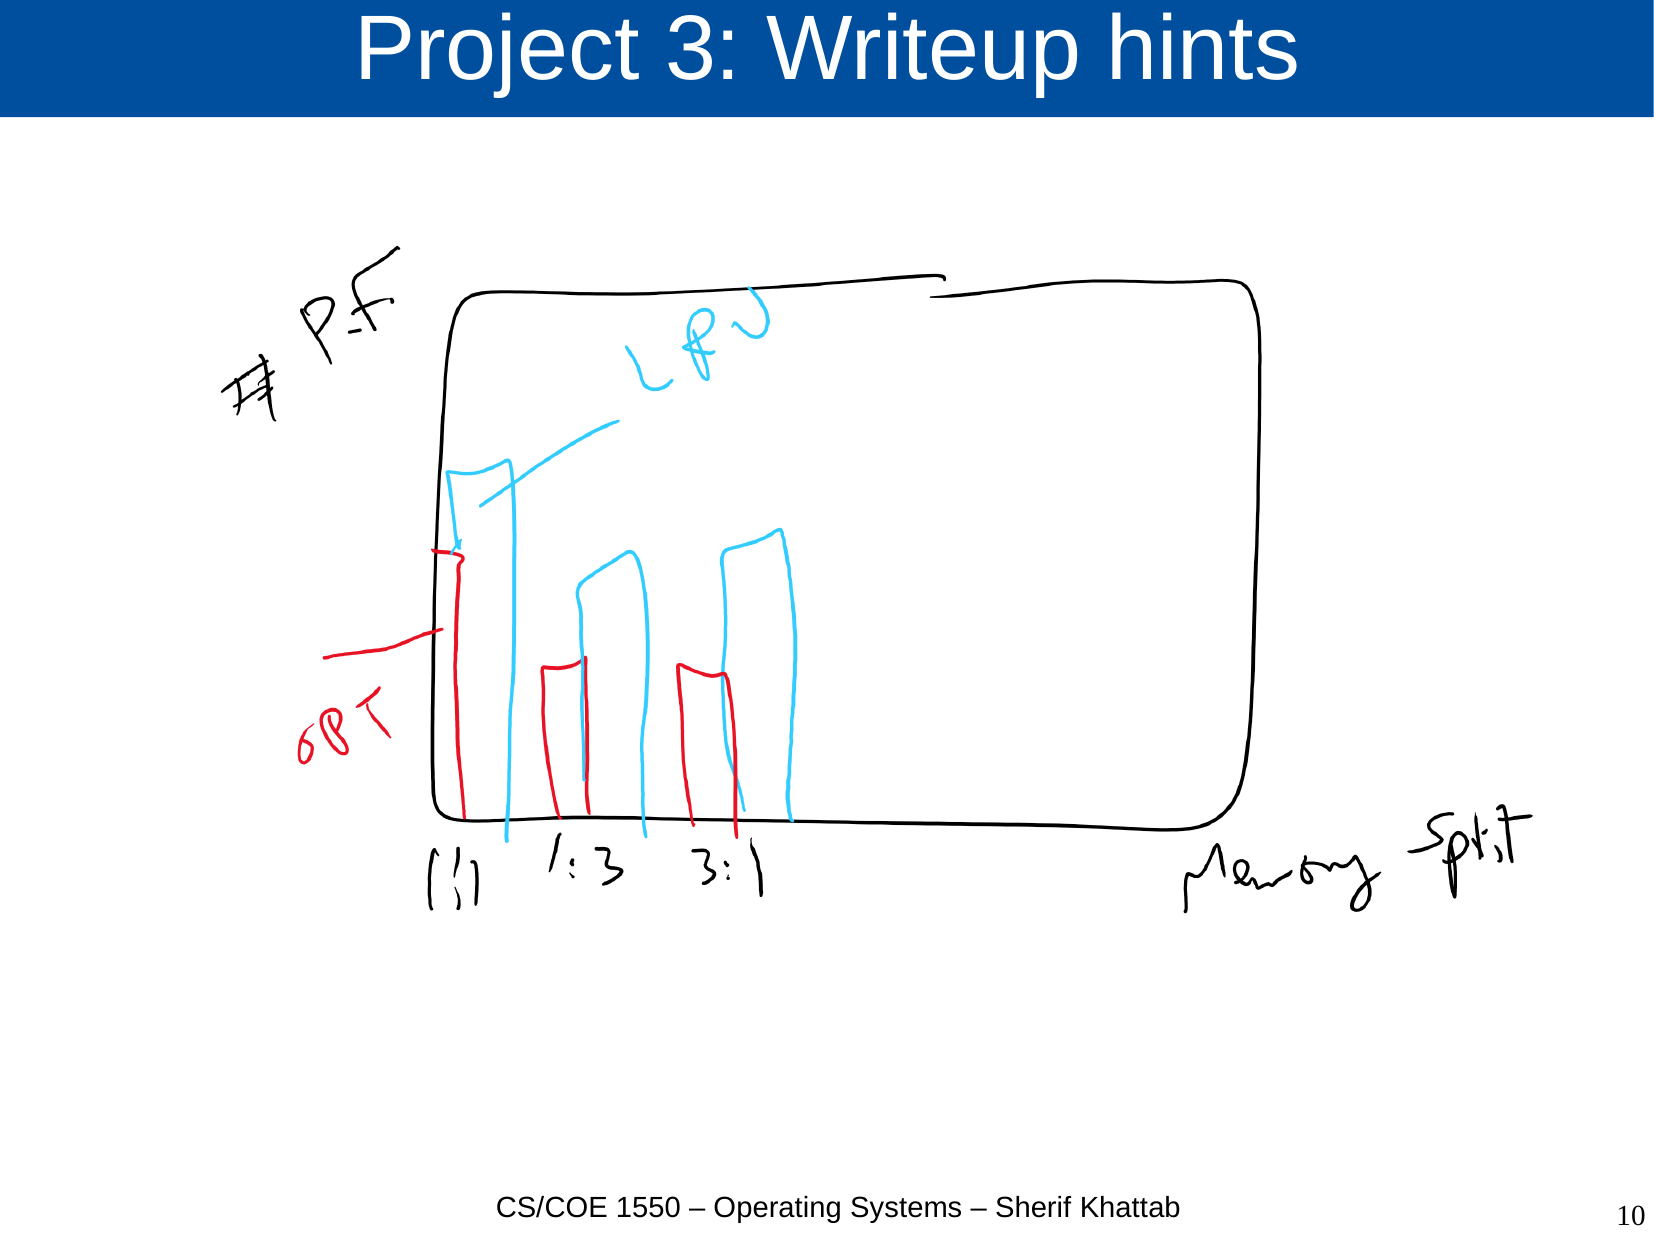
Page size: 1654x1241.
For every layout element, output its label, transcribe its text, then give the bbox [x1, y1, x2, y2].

title Project 3: Writeup hints [0, 0, 1654, 118]
footer CS/COE 1550 – Operating Systems – Sherif Khattab [460, 1190, 1217, 1241]
slide_number 10 [1265, 1198, 1647, 1241]
picture [211, 235, 1542, 1124]
